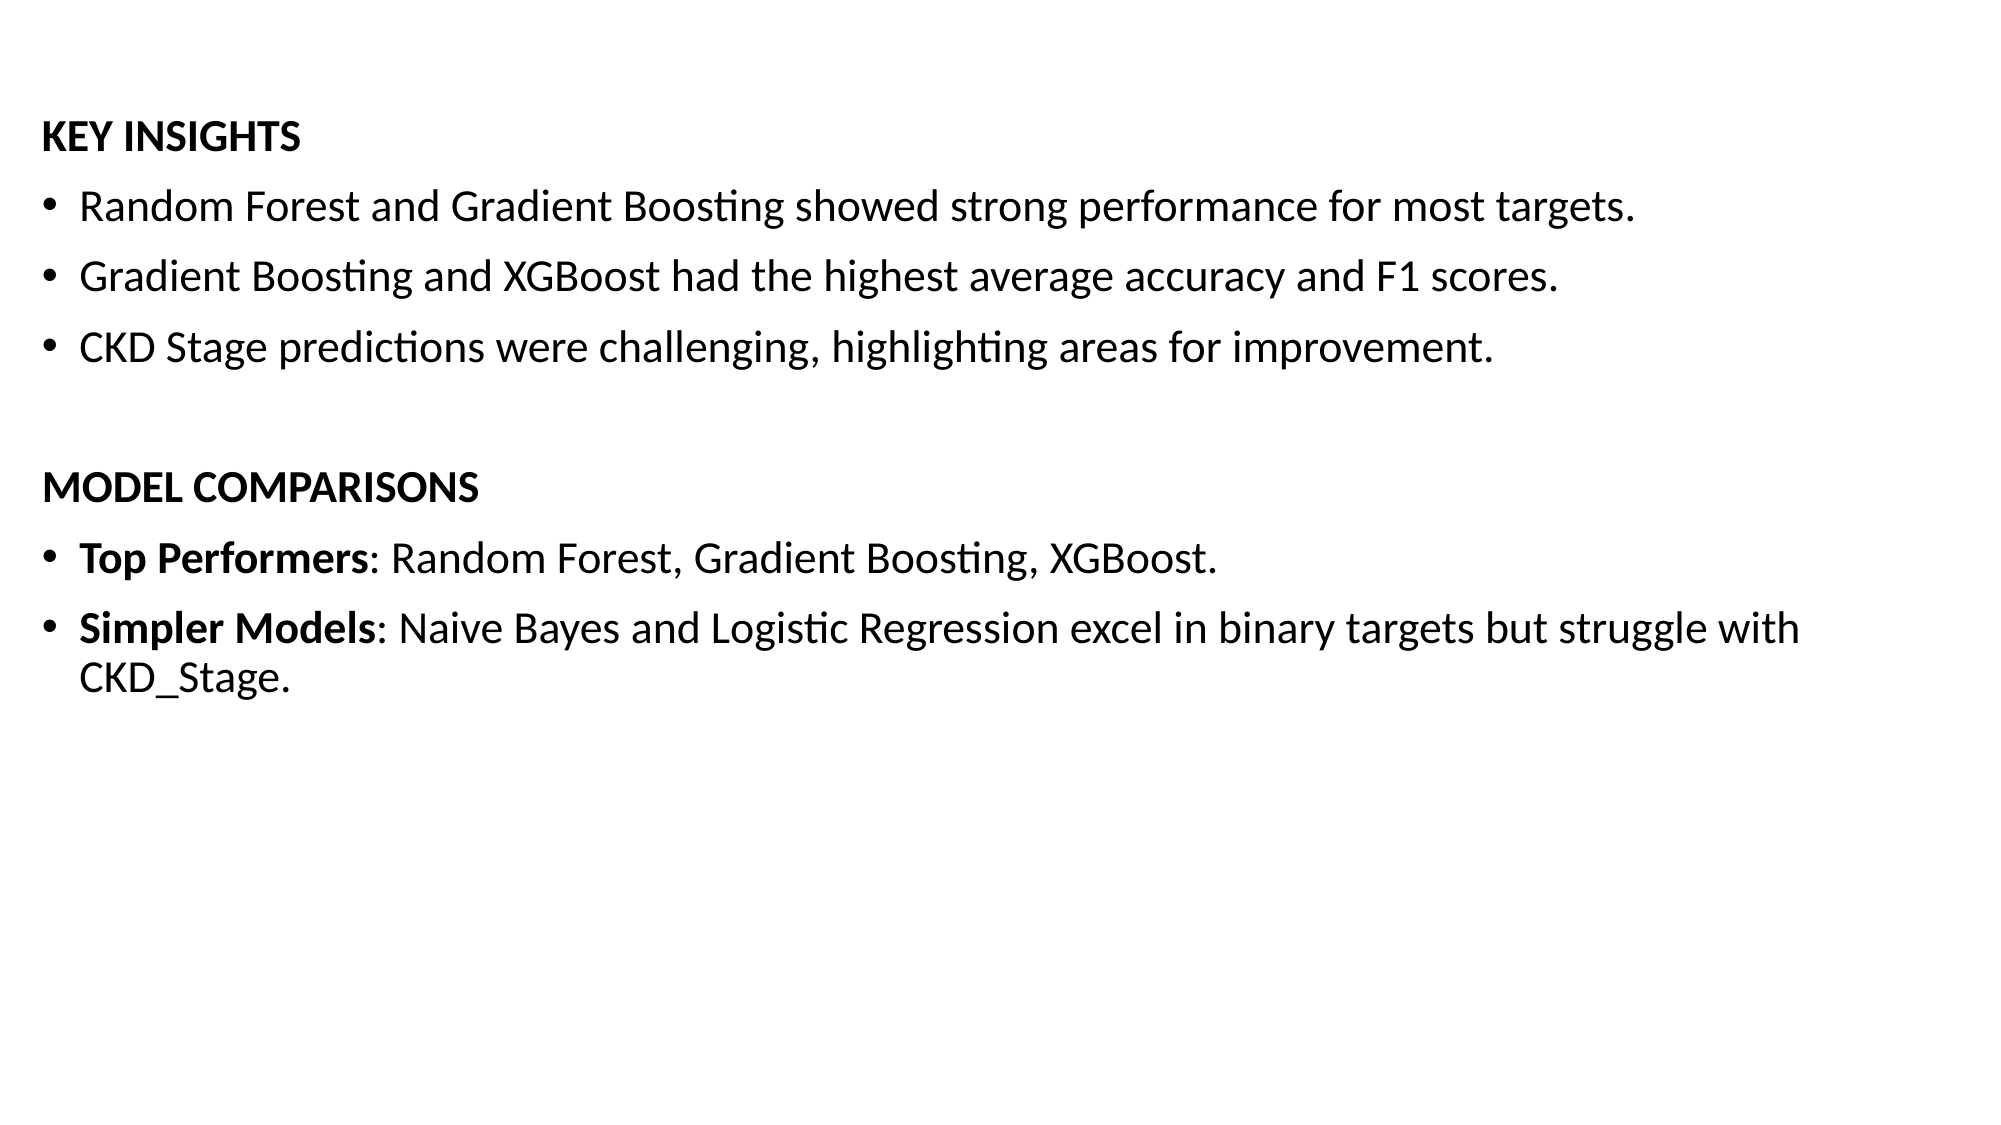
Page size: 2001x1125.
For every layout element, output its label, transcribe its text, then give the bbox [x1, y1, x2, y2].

list KEY INSIGHTS Random Forest and Gradient Boosting showed strong performance for most targets. Gradient Boosting and XGBoost had the highest average accuracy and F1 scores. CKD Stage predictions were challenging, highlighting areas for improvement. MODEL COMPARISONS Top Performers: Random Forest, Gradient Boosting, XGBoost. Simpler Models: Naive Bayes and Logistic Regression excel in binary targets but struggle with CKD_Stage. [26, 28, 1970, 1100]
